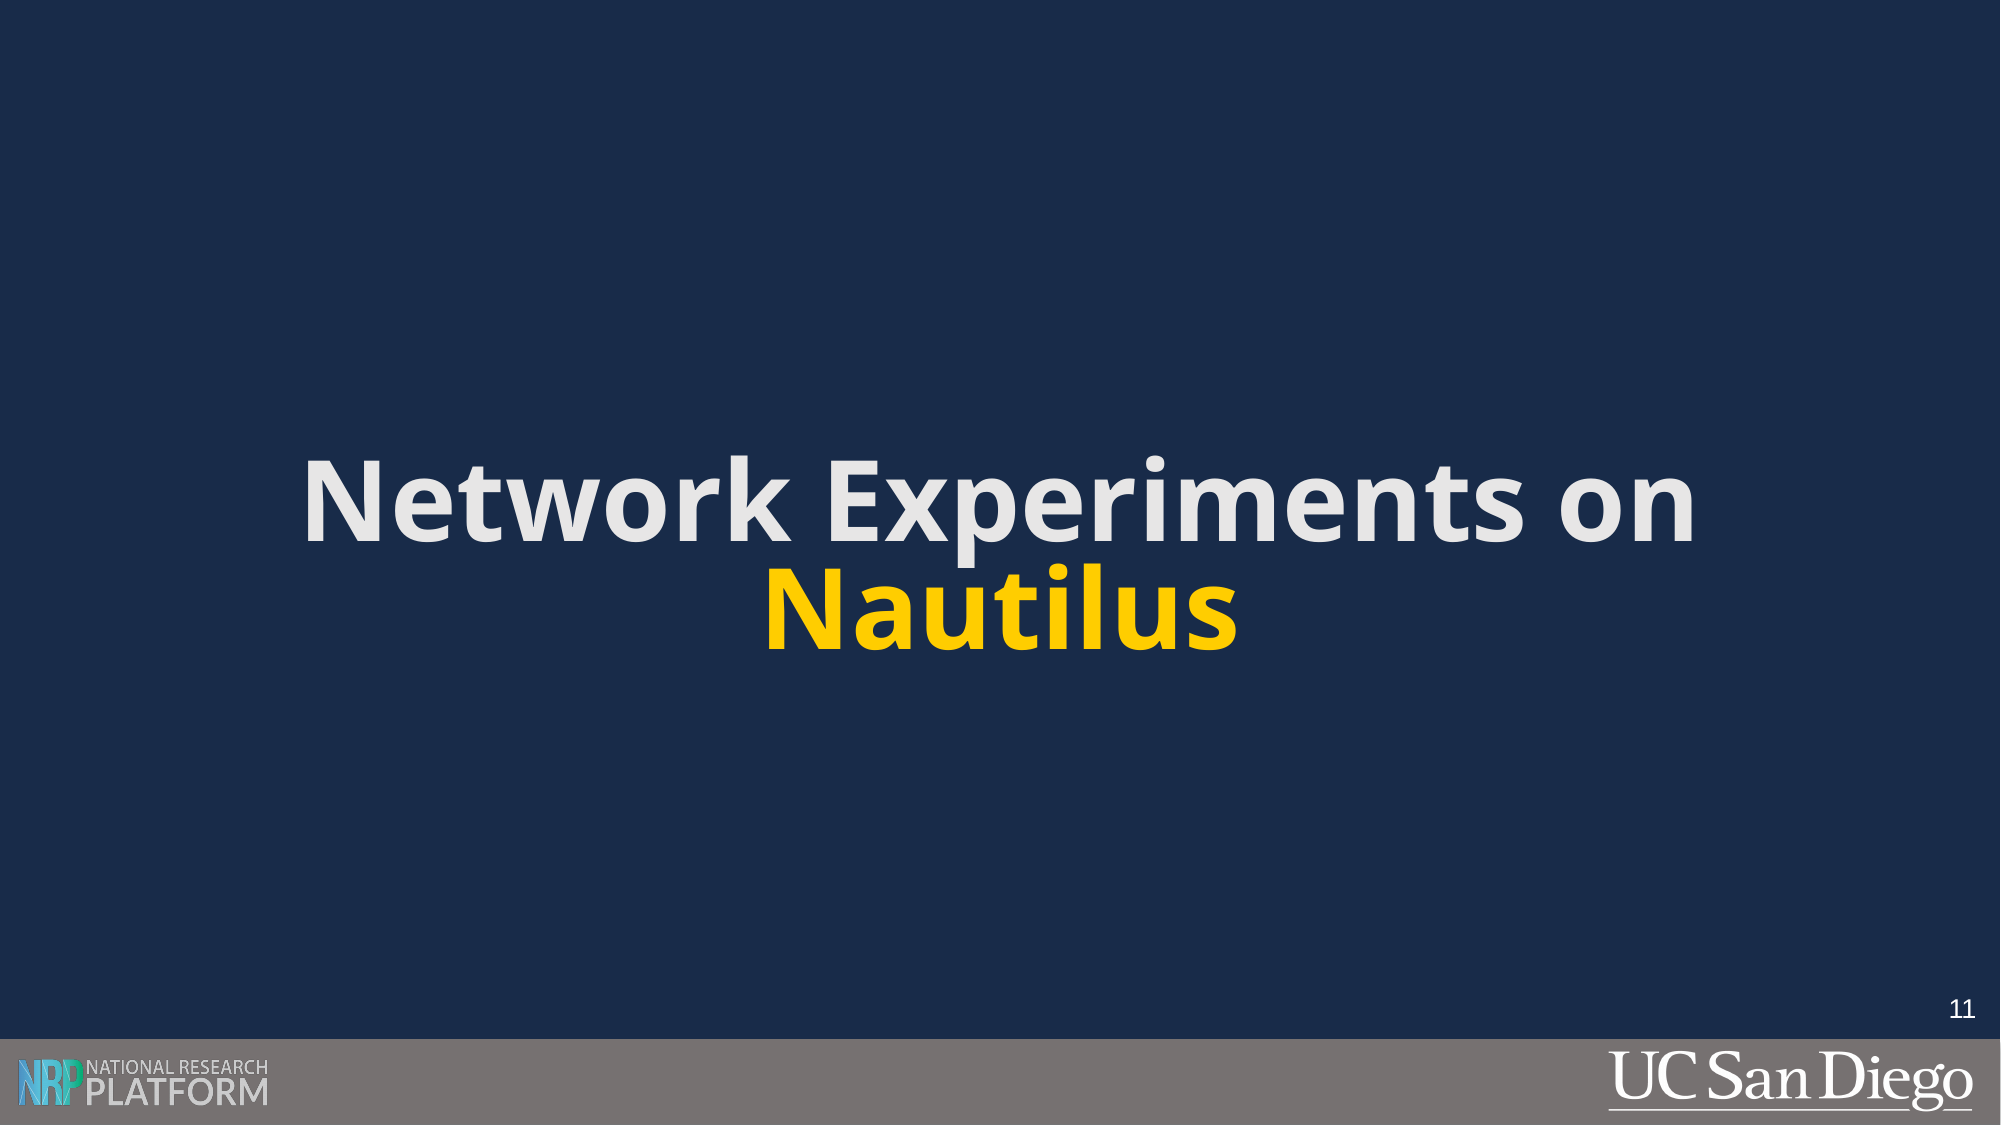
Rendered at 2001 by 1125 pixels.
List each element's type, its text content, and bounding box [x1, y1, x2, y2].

text_box 11 [1871, 976, 1992, 1063]
picture [17, 1057, 268, 1108]
picture [1608, 1050, 1973, 1112]
text_box [0, 1037, 2000, 1125]
text_box Network Experiments on Nautilus [137, 454, 1863, 672]
